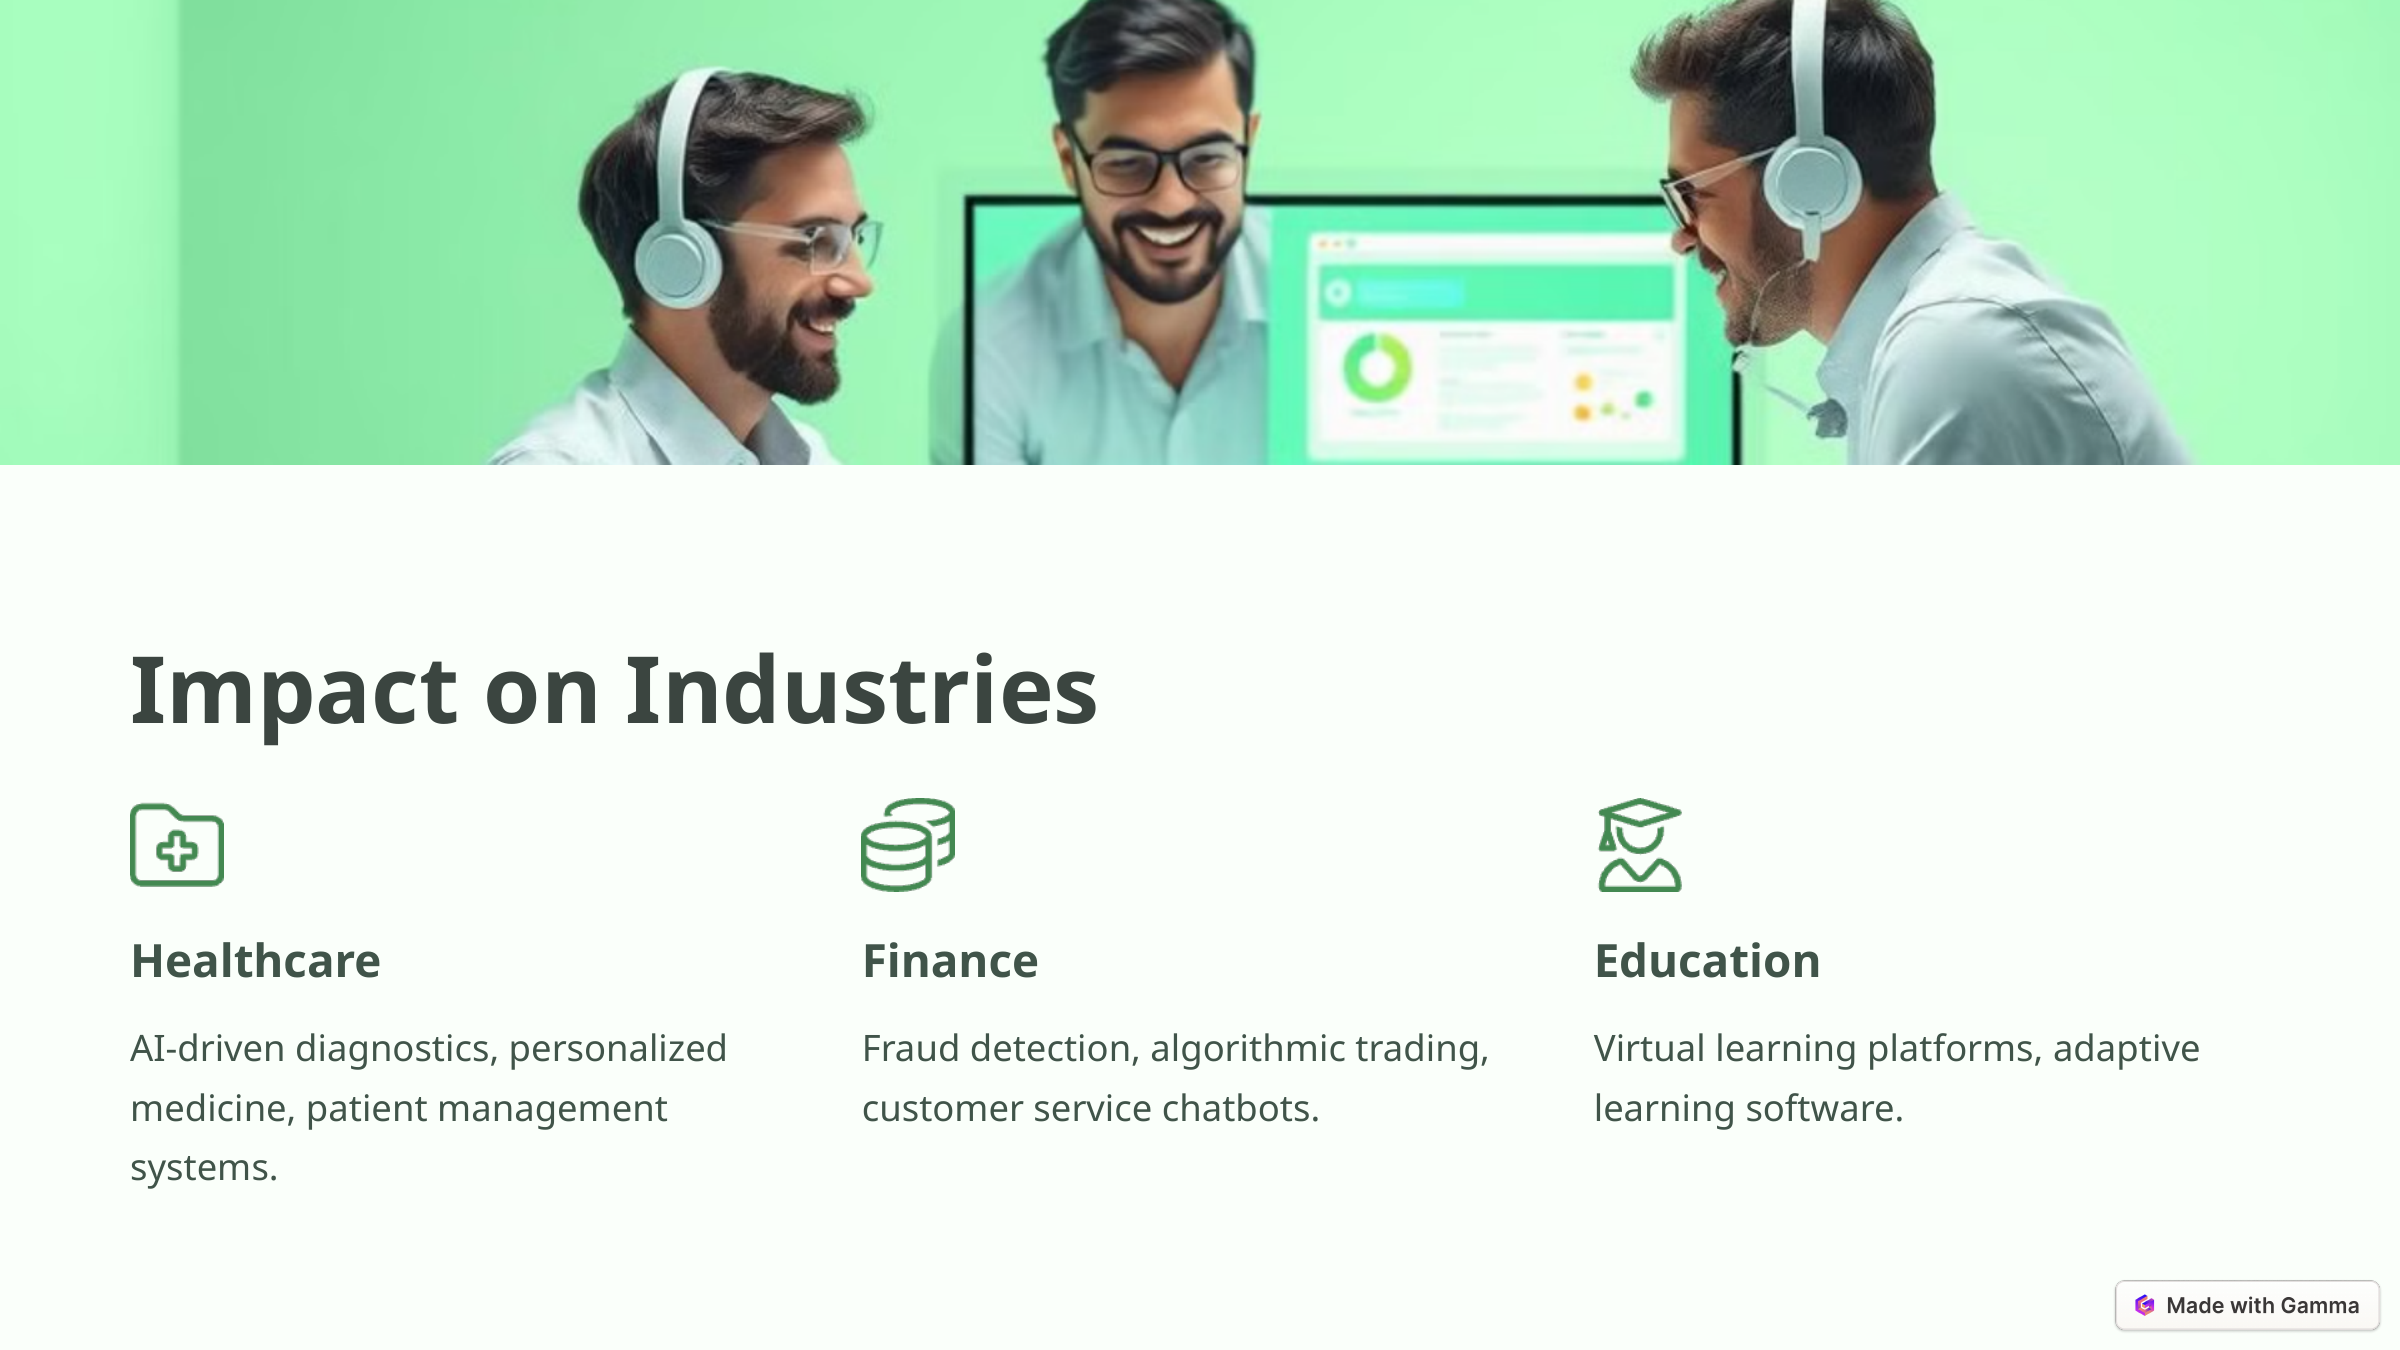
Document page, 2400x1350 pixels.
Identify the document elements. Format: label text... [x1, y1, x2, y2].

picture [130, 798, 224, 892]
picture [1593, 798, 1687, 892]
picture [2106, 1271, 2389, 1339]
text_box Finance [861, 929, 1327, 988]
text_box Education [1593, 929, 2059, 988]
text_box Healthcare [130, 929, 596, 988]
text_box Impact on Industries [130, 626, 1123, 744]
text_box Virtual learning platforms, adaptive learning software. [1593, 1009, 2270, 1129]
text_box Fraud detection, algorithmic trading, customer service chatbots. [861, 1009, 1538, 1129]
picture [0, 0, 2400, 466]
picture [861, 798, 955, 892]
text_box AI-driven diagnostics, personalized medicine, patient management systems. [130, 1009, 807, 1189]
